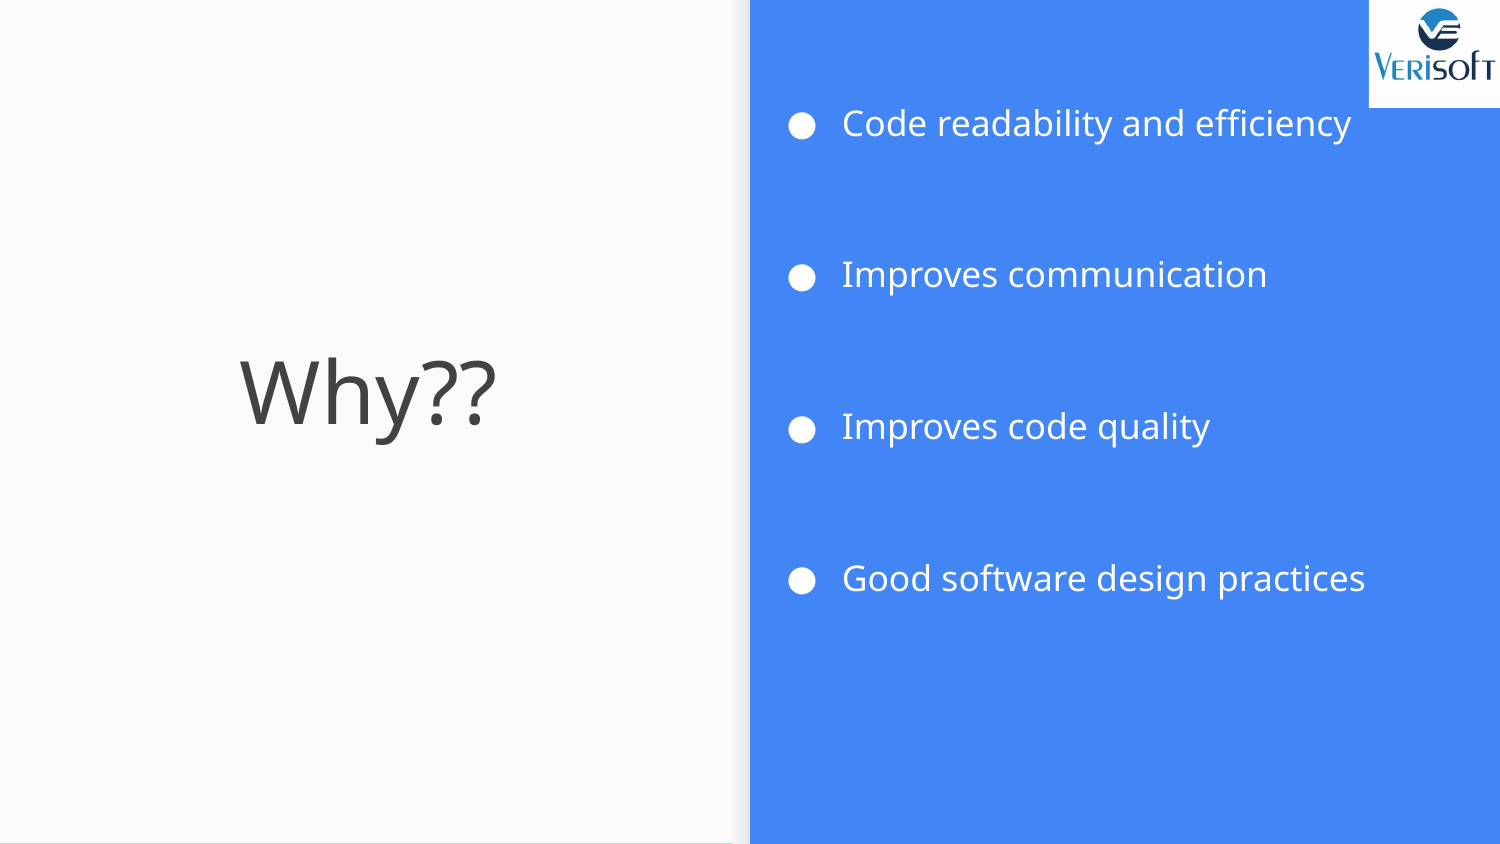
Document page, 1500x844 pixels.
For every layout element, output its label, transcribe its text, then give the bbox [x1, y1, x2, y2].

title Why?? [37, 306, 701, 457]
list Code readability and efficiency Improves communication Improves code quality Good software design practices [751, 0, 1500, 657]
picture [1368, 0, 1500, 108]
